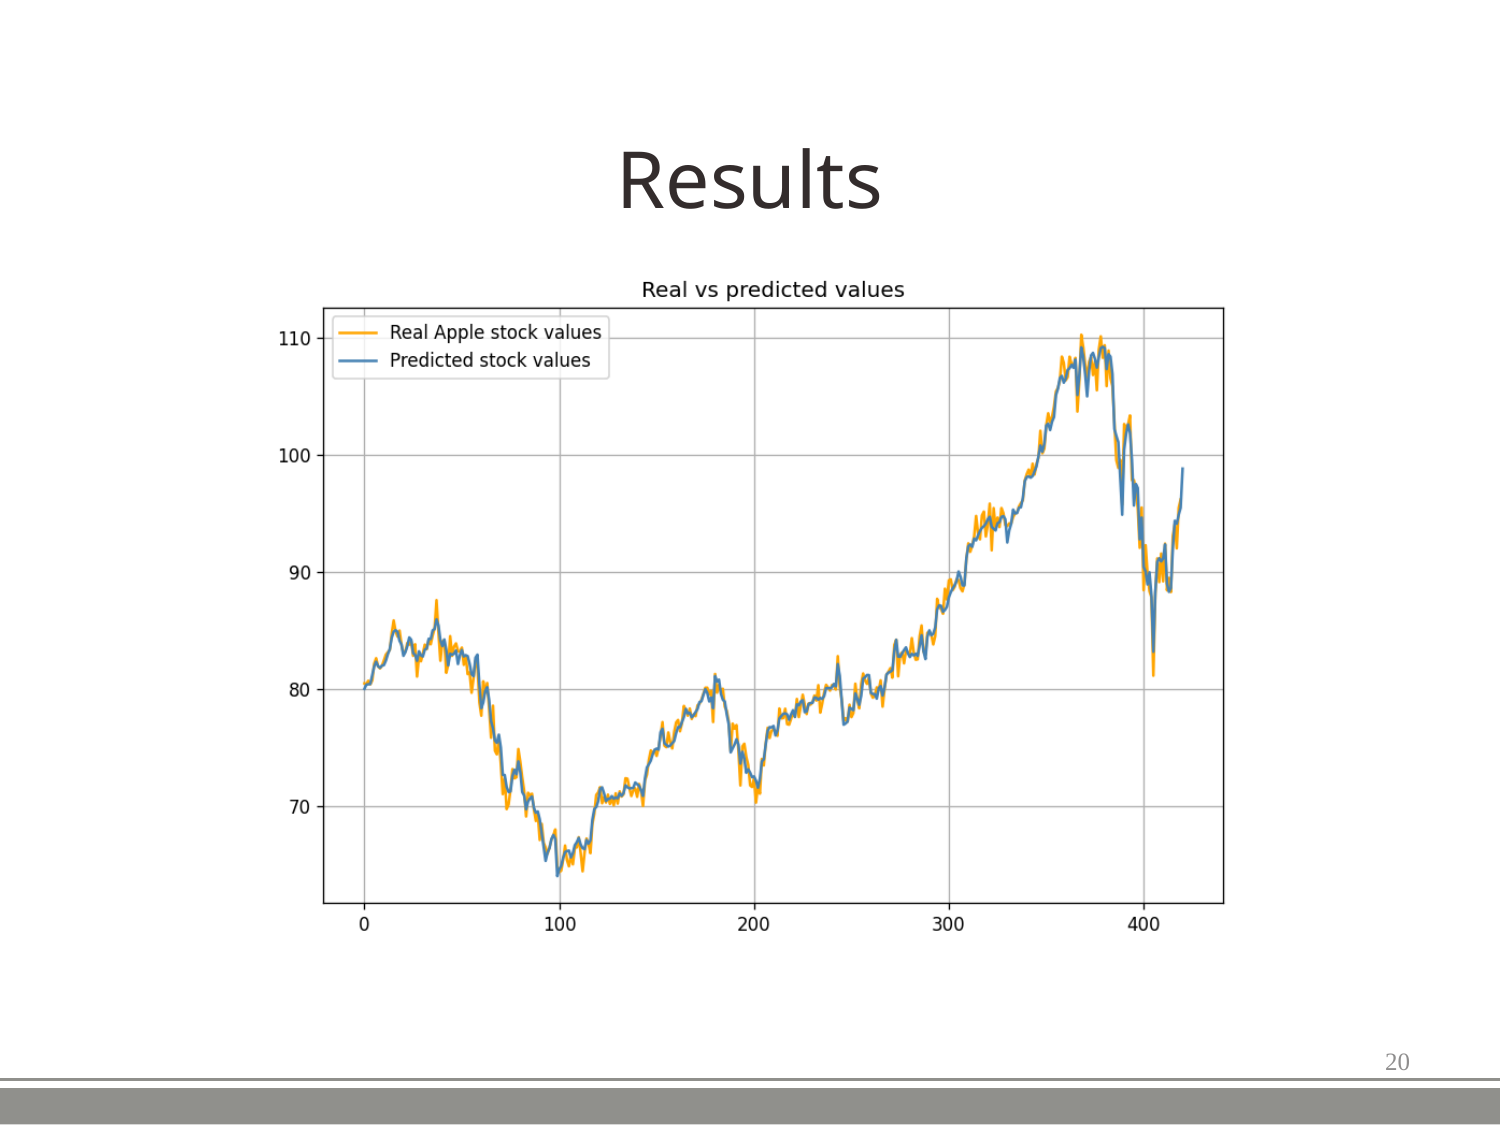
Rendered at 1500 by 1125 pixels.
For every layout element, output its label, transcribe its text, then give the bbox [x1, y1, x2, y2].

slide_number 20 [1074, 1043, 1425, 1079]
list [264, 268, 1236, 949]
title Results [75, 122, 1425, 233]
